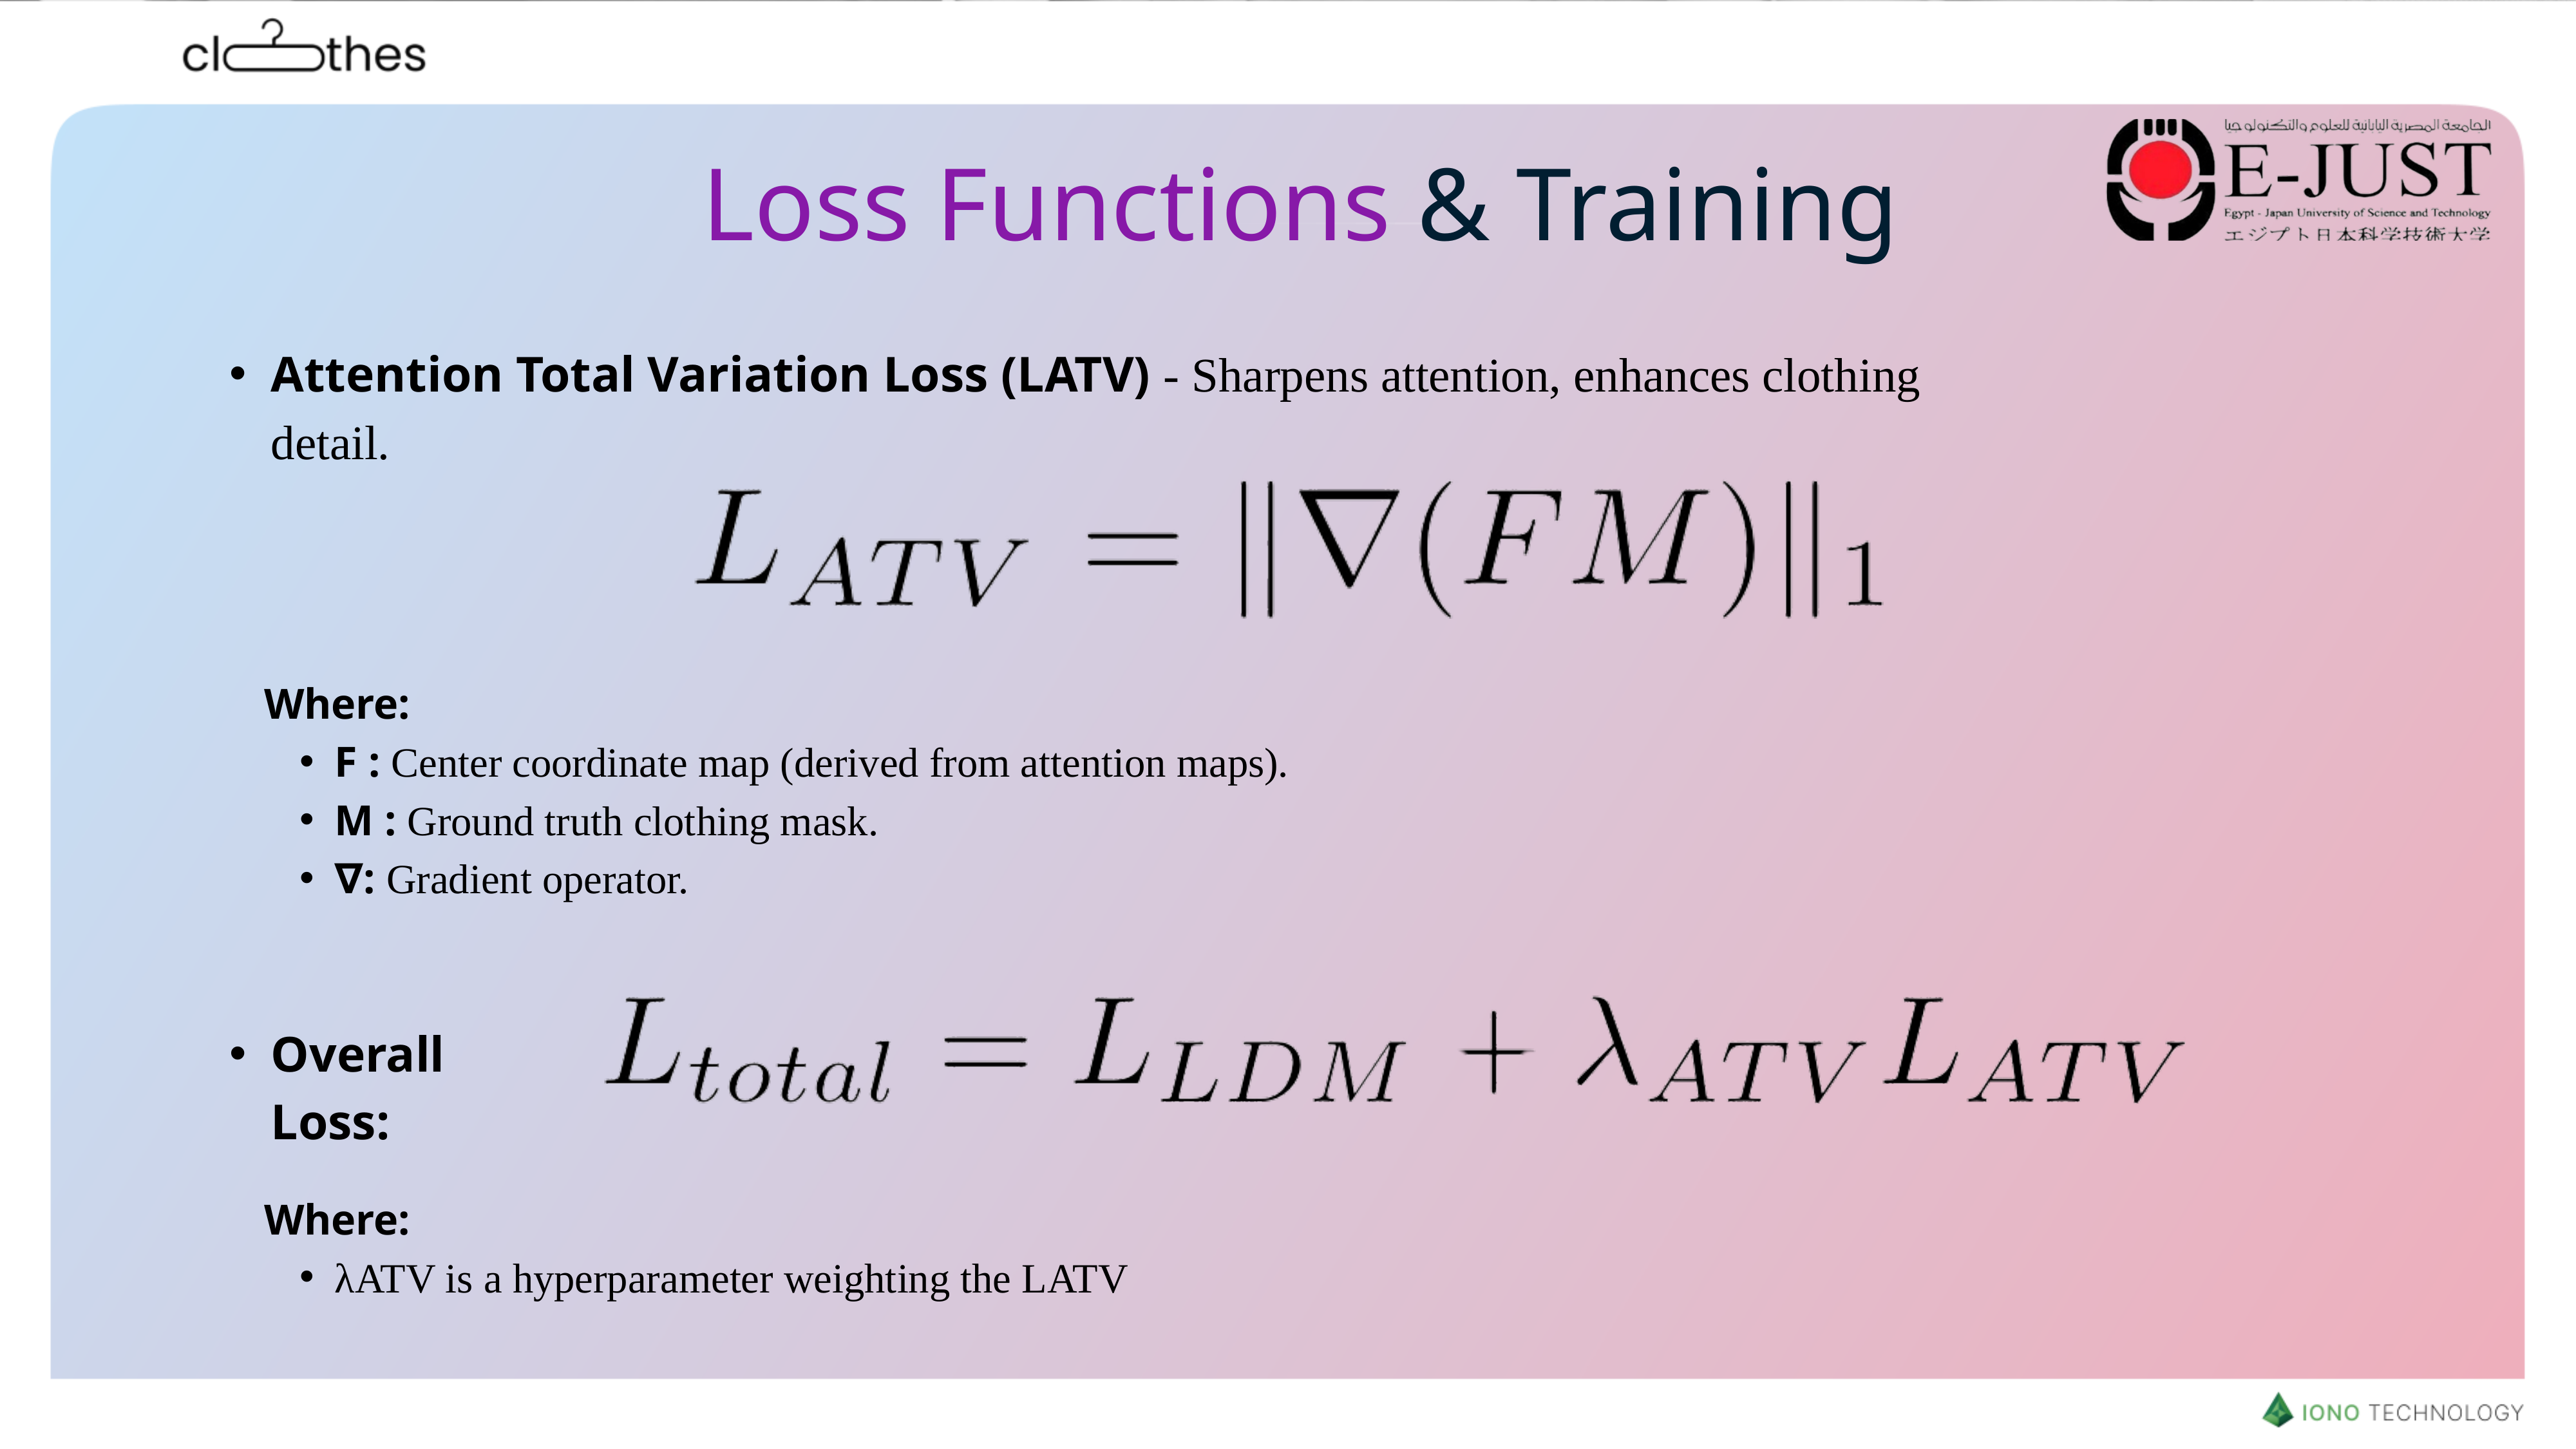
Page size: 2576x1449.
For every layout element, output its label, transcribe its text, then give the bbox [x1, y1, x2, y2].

text_box Overall Loss: [189, 1014, 541, 1150]
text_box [2103, 118, 2492, 241]
text_box Attention Total Variation Loss (LATV) - Sharpens attention, enhances clothing detail. [189, 334, 2029, 469]
text_box Where: F : Center coordinate map (derived from attention maps). M : Ground truth clothing mask. ∇: Gradient operator. [264, 669, 1353, 902]
text_box Loss Functions & Training [598, 163, 2003, 334]
text_box [681, 469, 1895, 630]
text_box [598, 978, 2196, 1123]
text_box [0, 1, 2576, 1449]
text_box Where: λATV is a hyperparameter weighting the LATV [264, 1184, 1184, 1302]
